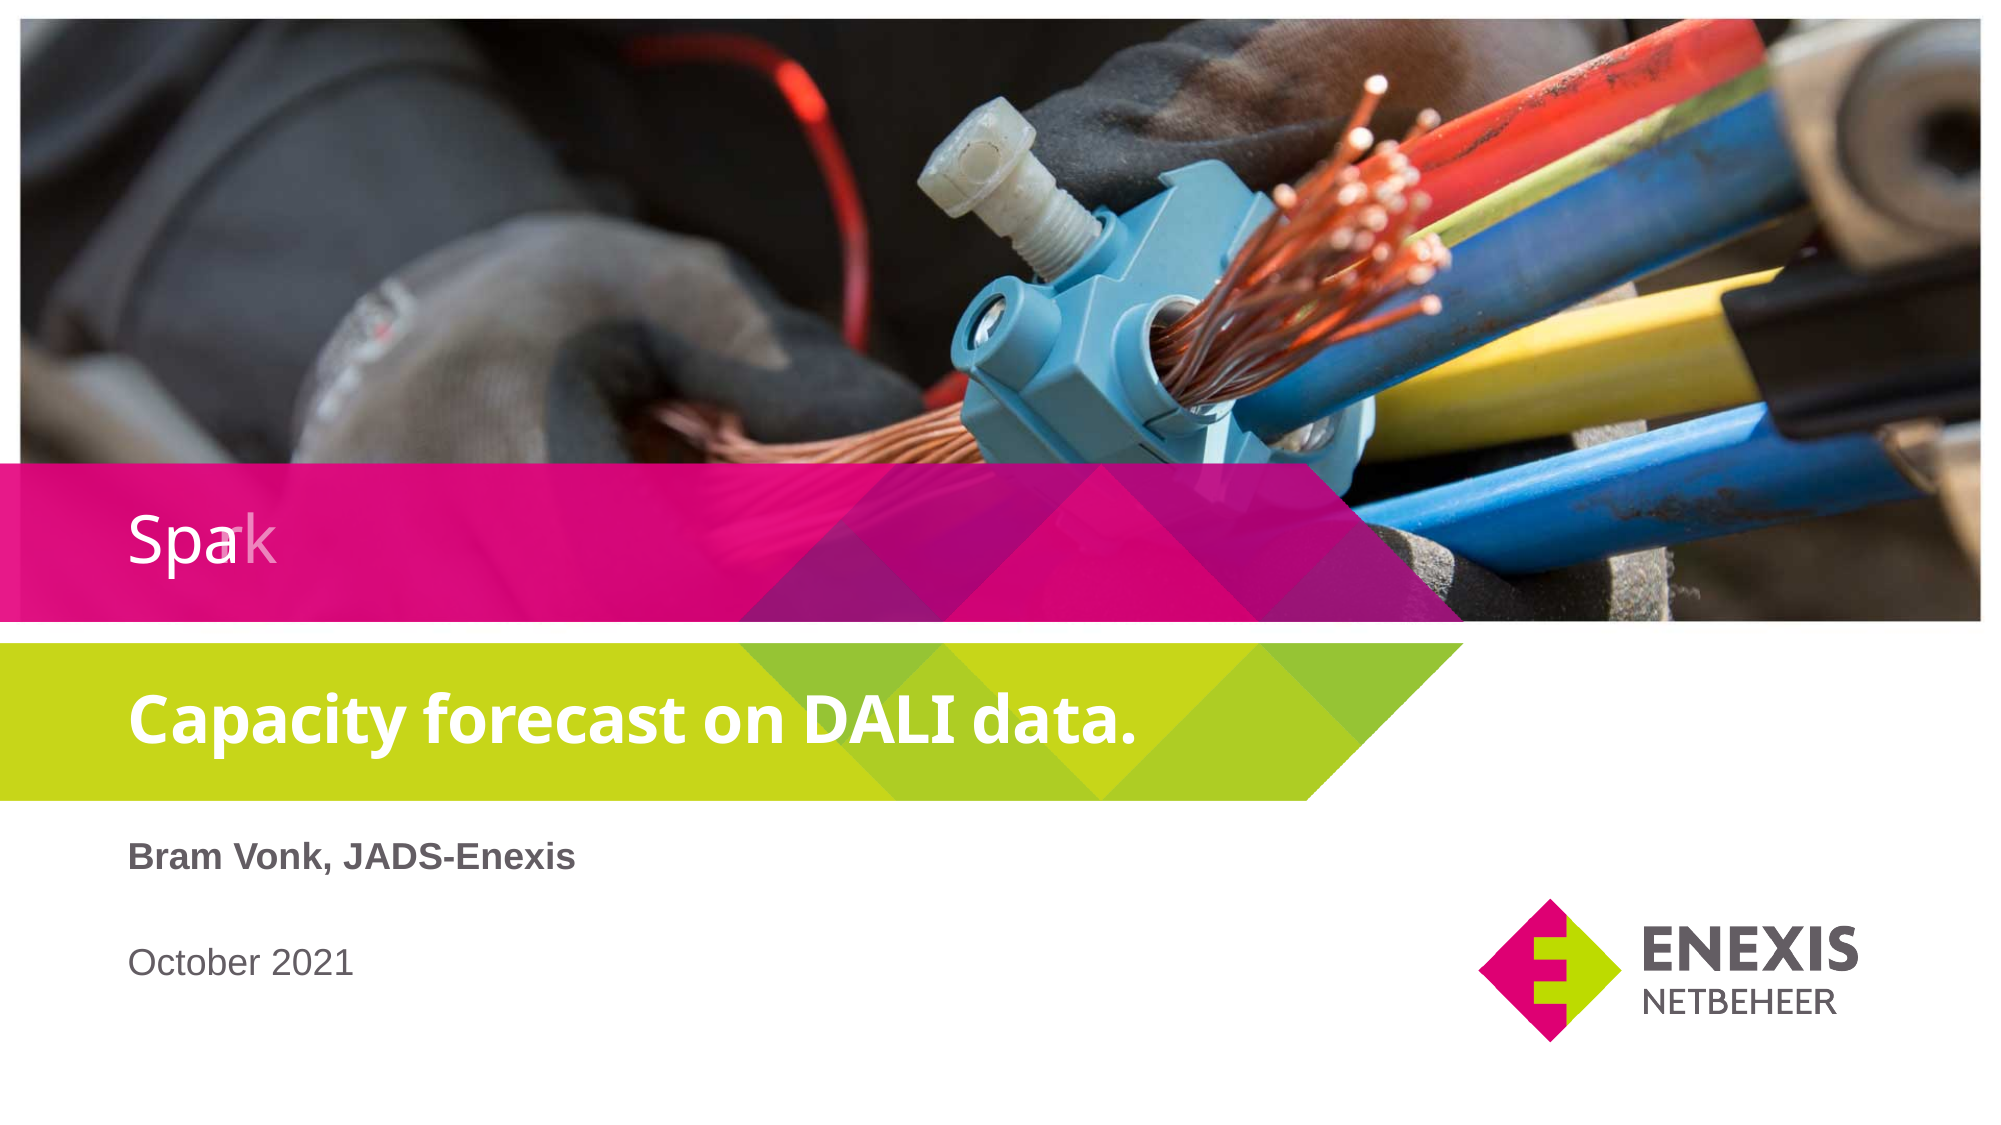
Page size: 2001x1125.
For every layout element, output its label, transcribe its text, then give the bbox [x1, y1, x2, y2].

list Bram Vonk, JADS-Enexis [112, 802, 1000, 906]
picture [0, 0, 2001, 1125]
list October 2021 [112, 908, 1000, 1012]
title Capacity forecast on DALI data. [112, 642, 1306, 802]
subtitle Spa [112, 463, 1306, 621]
